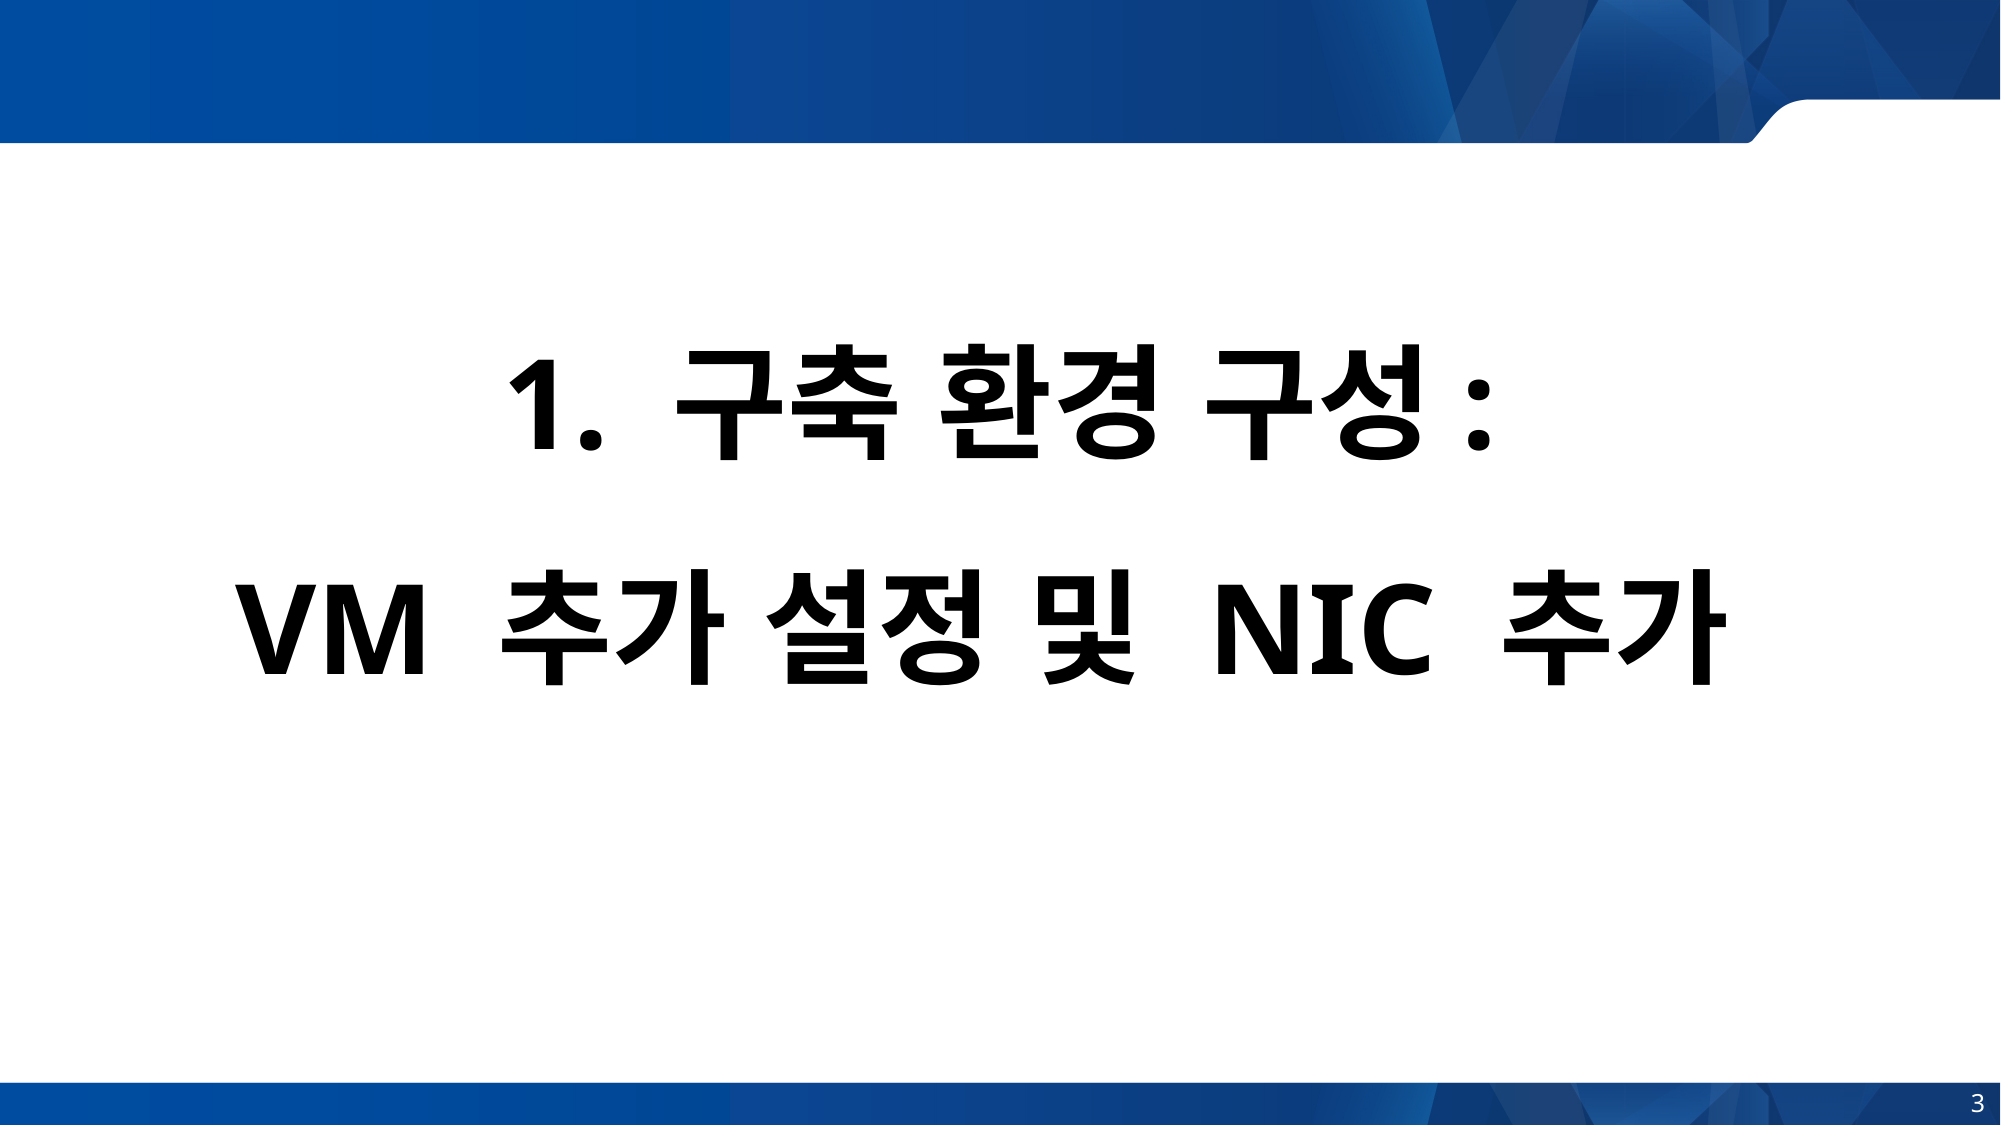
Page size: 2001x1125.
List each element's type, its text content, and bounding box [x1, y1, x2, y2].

slide_number 3 [1787, 1084, 2000, 1125]
picture [0, 0, 2001, 1125]
title 1. 구축 환경 구성: VM 추가 설정 및 NIC 추가 [109, 315, 1891, 707]
